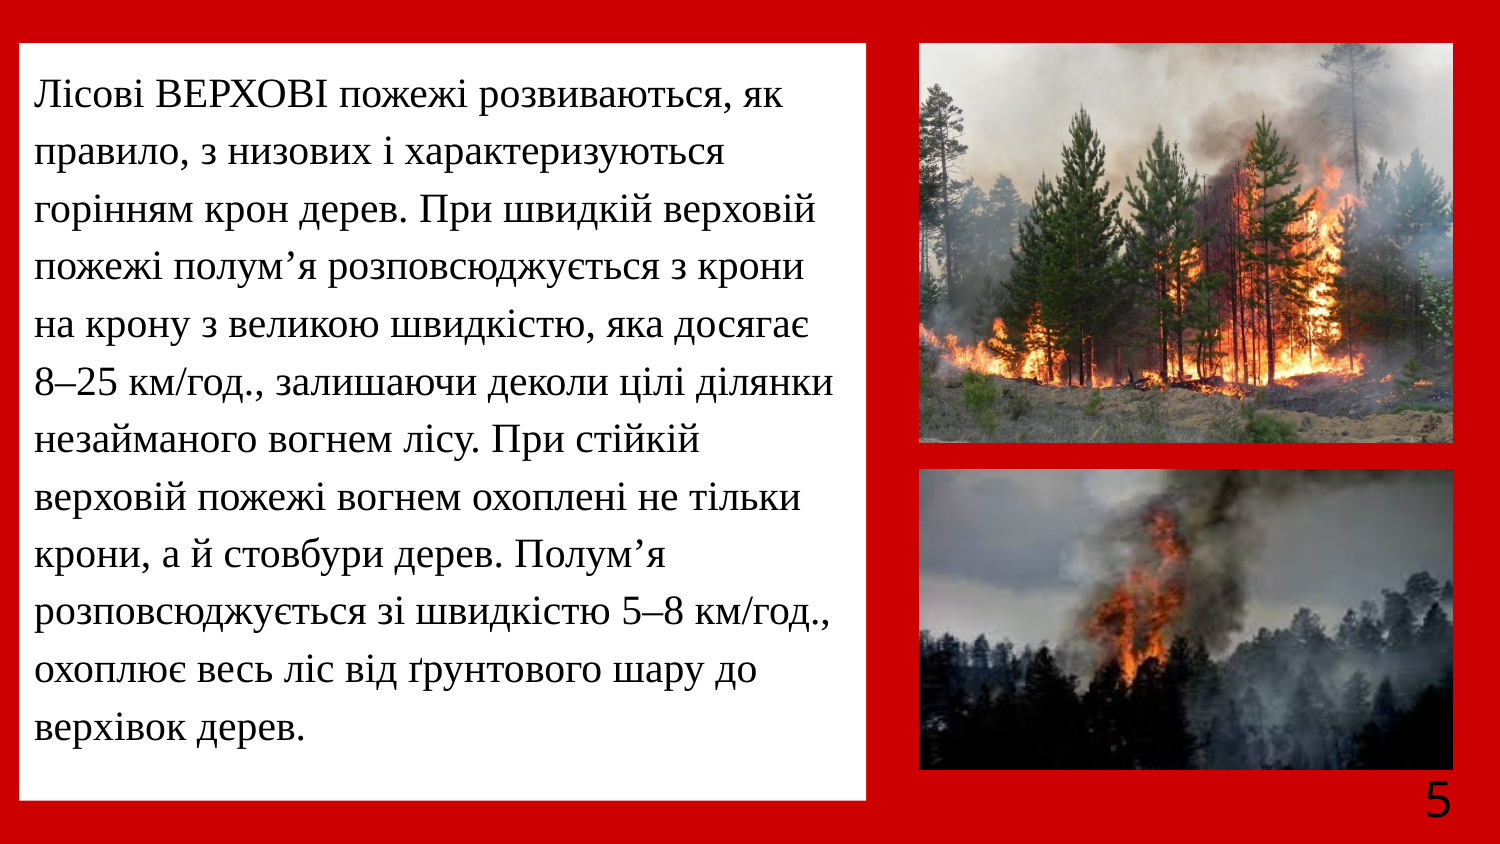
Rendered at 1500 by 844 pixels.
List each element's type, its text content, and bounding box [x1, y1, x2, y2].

picture [919, 469, 1453, 770]
list Лісові ВЕРХОВІ пожежі розвиваються, як правило, з низових і характеризуються горінням крон дерев. При швидкій верховій пожежі полум’я розповсюджується з крони на крону з великою швидкістю, яка досягає 8–25 км/год., залишаючи деколи цілі ділянки незайманого вогнем лісу. При стійкій верховій пожежі вогнем охоплені не тільки крони, а й стовбури дерев. Полум’я розповсюджується зі швидкістю 5–8 км/год., охоплює весь ліс від ґрунтового шару до верхівок дерев. [19, 43, 867, 801]
picture [919, 42, 1453, 444]
slide_number ‹#› [1394, 769, 1484, 834]
